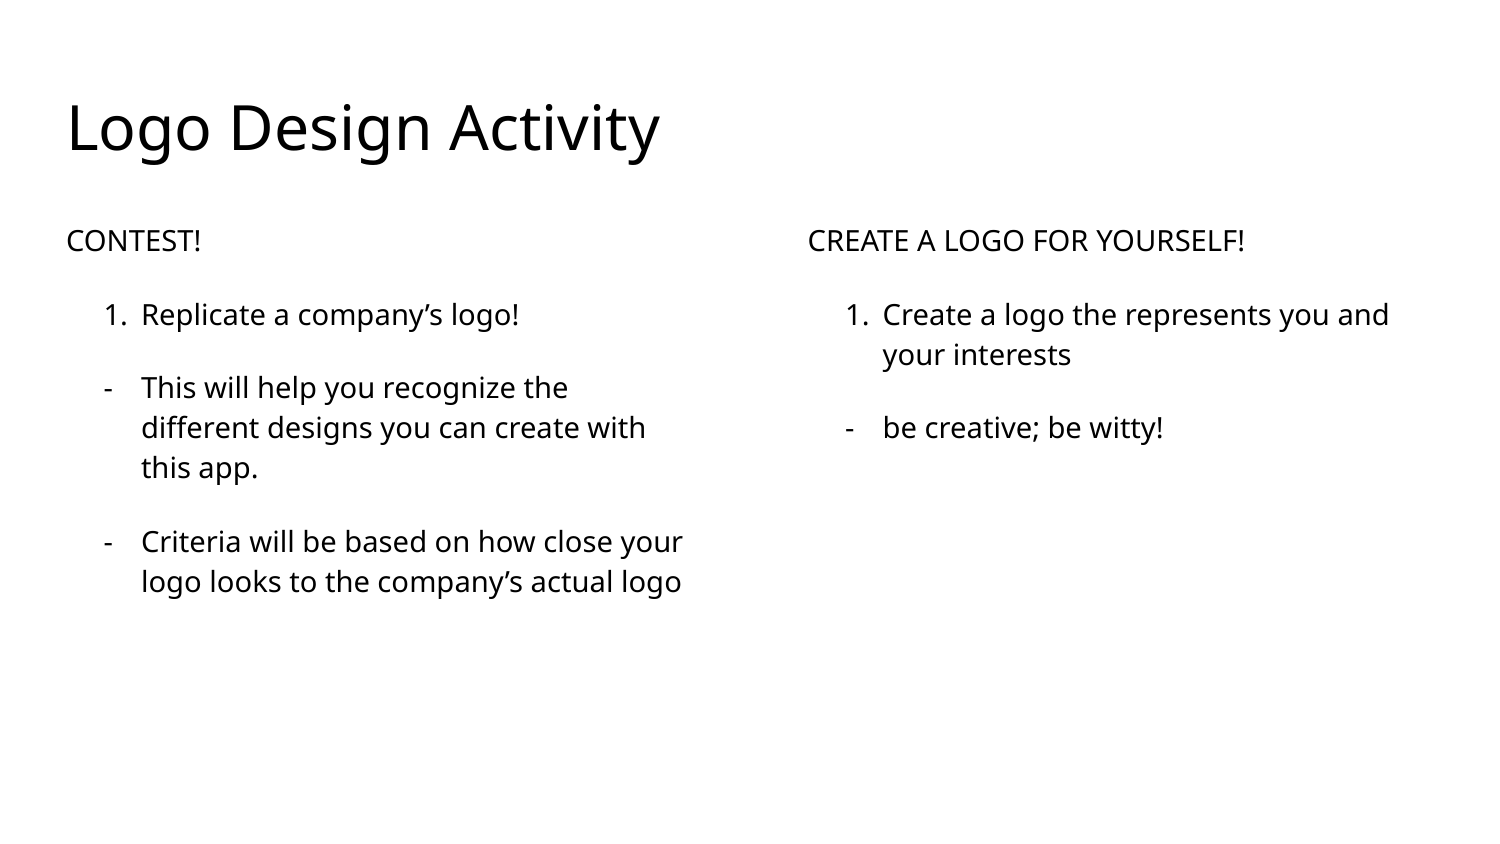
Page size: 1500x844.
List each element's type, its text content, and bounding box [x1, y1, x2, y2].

list CONTEST! Replicate a company’s logo! This will help you recognize the different designs you can create with this app. Criteria will be based on how close your logo looks to the company’s actual logo [51, 202, 708, 750]
list CREATE A LOGO FOR YOURSELF! Create a logo the represents you and your interests be creative; be witty! [792, 202, 1449, 750]
title Logo Design Activity [51, 72, 1449, 167]
